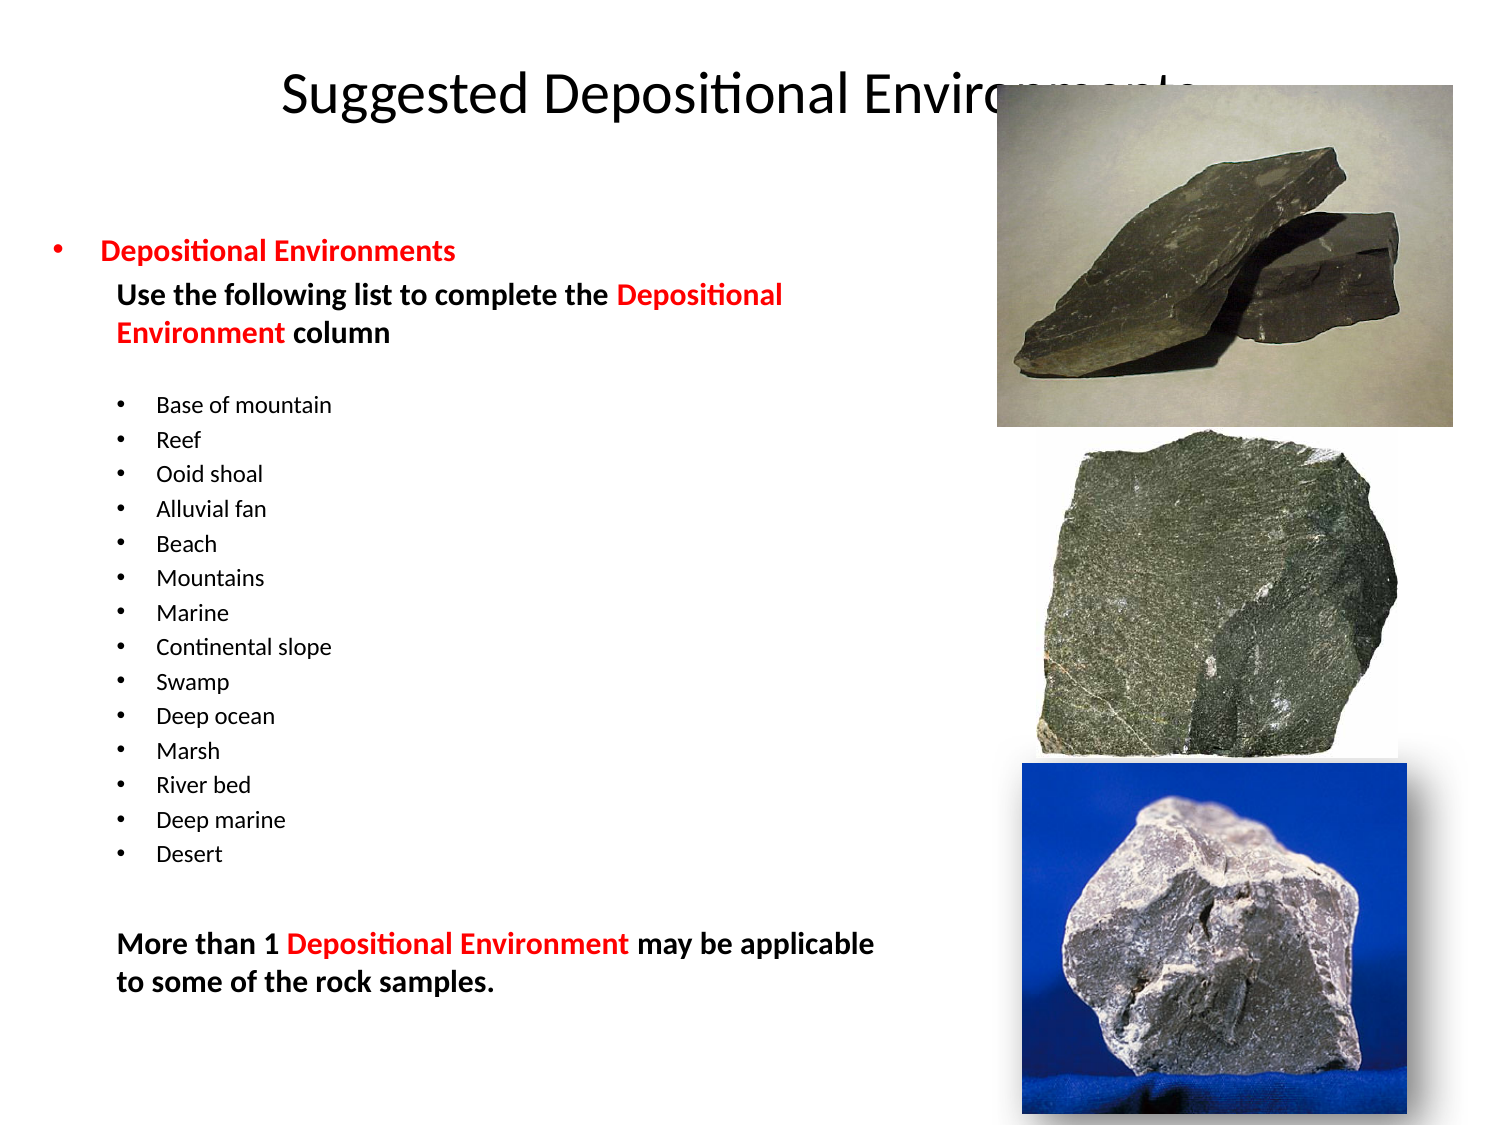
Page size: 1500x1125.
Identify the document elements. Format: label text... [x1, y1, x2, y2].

title Suggested Depositional Environments [237, 17, 1244, 162]
picture [997, 85, 1454, 758]
picture [1021, 762, 1408, 1114]
list Depositional Environments Use the following list to complete the Depositional Environment column Base of mountain Reef Ooid shoal Alluvial fan Beach Mountains Marine Continental slope Swamp Deep ocean Marsh River bed Deep marine Desert More than 1 Depositional Environment may be applicable to some of the rock samples. [37, 218, 912, 1007]
